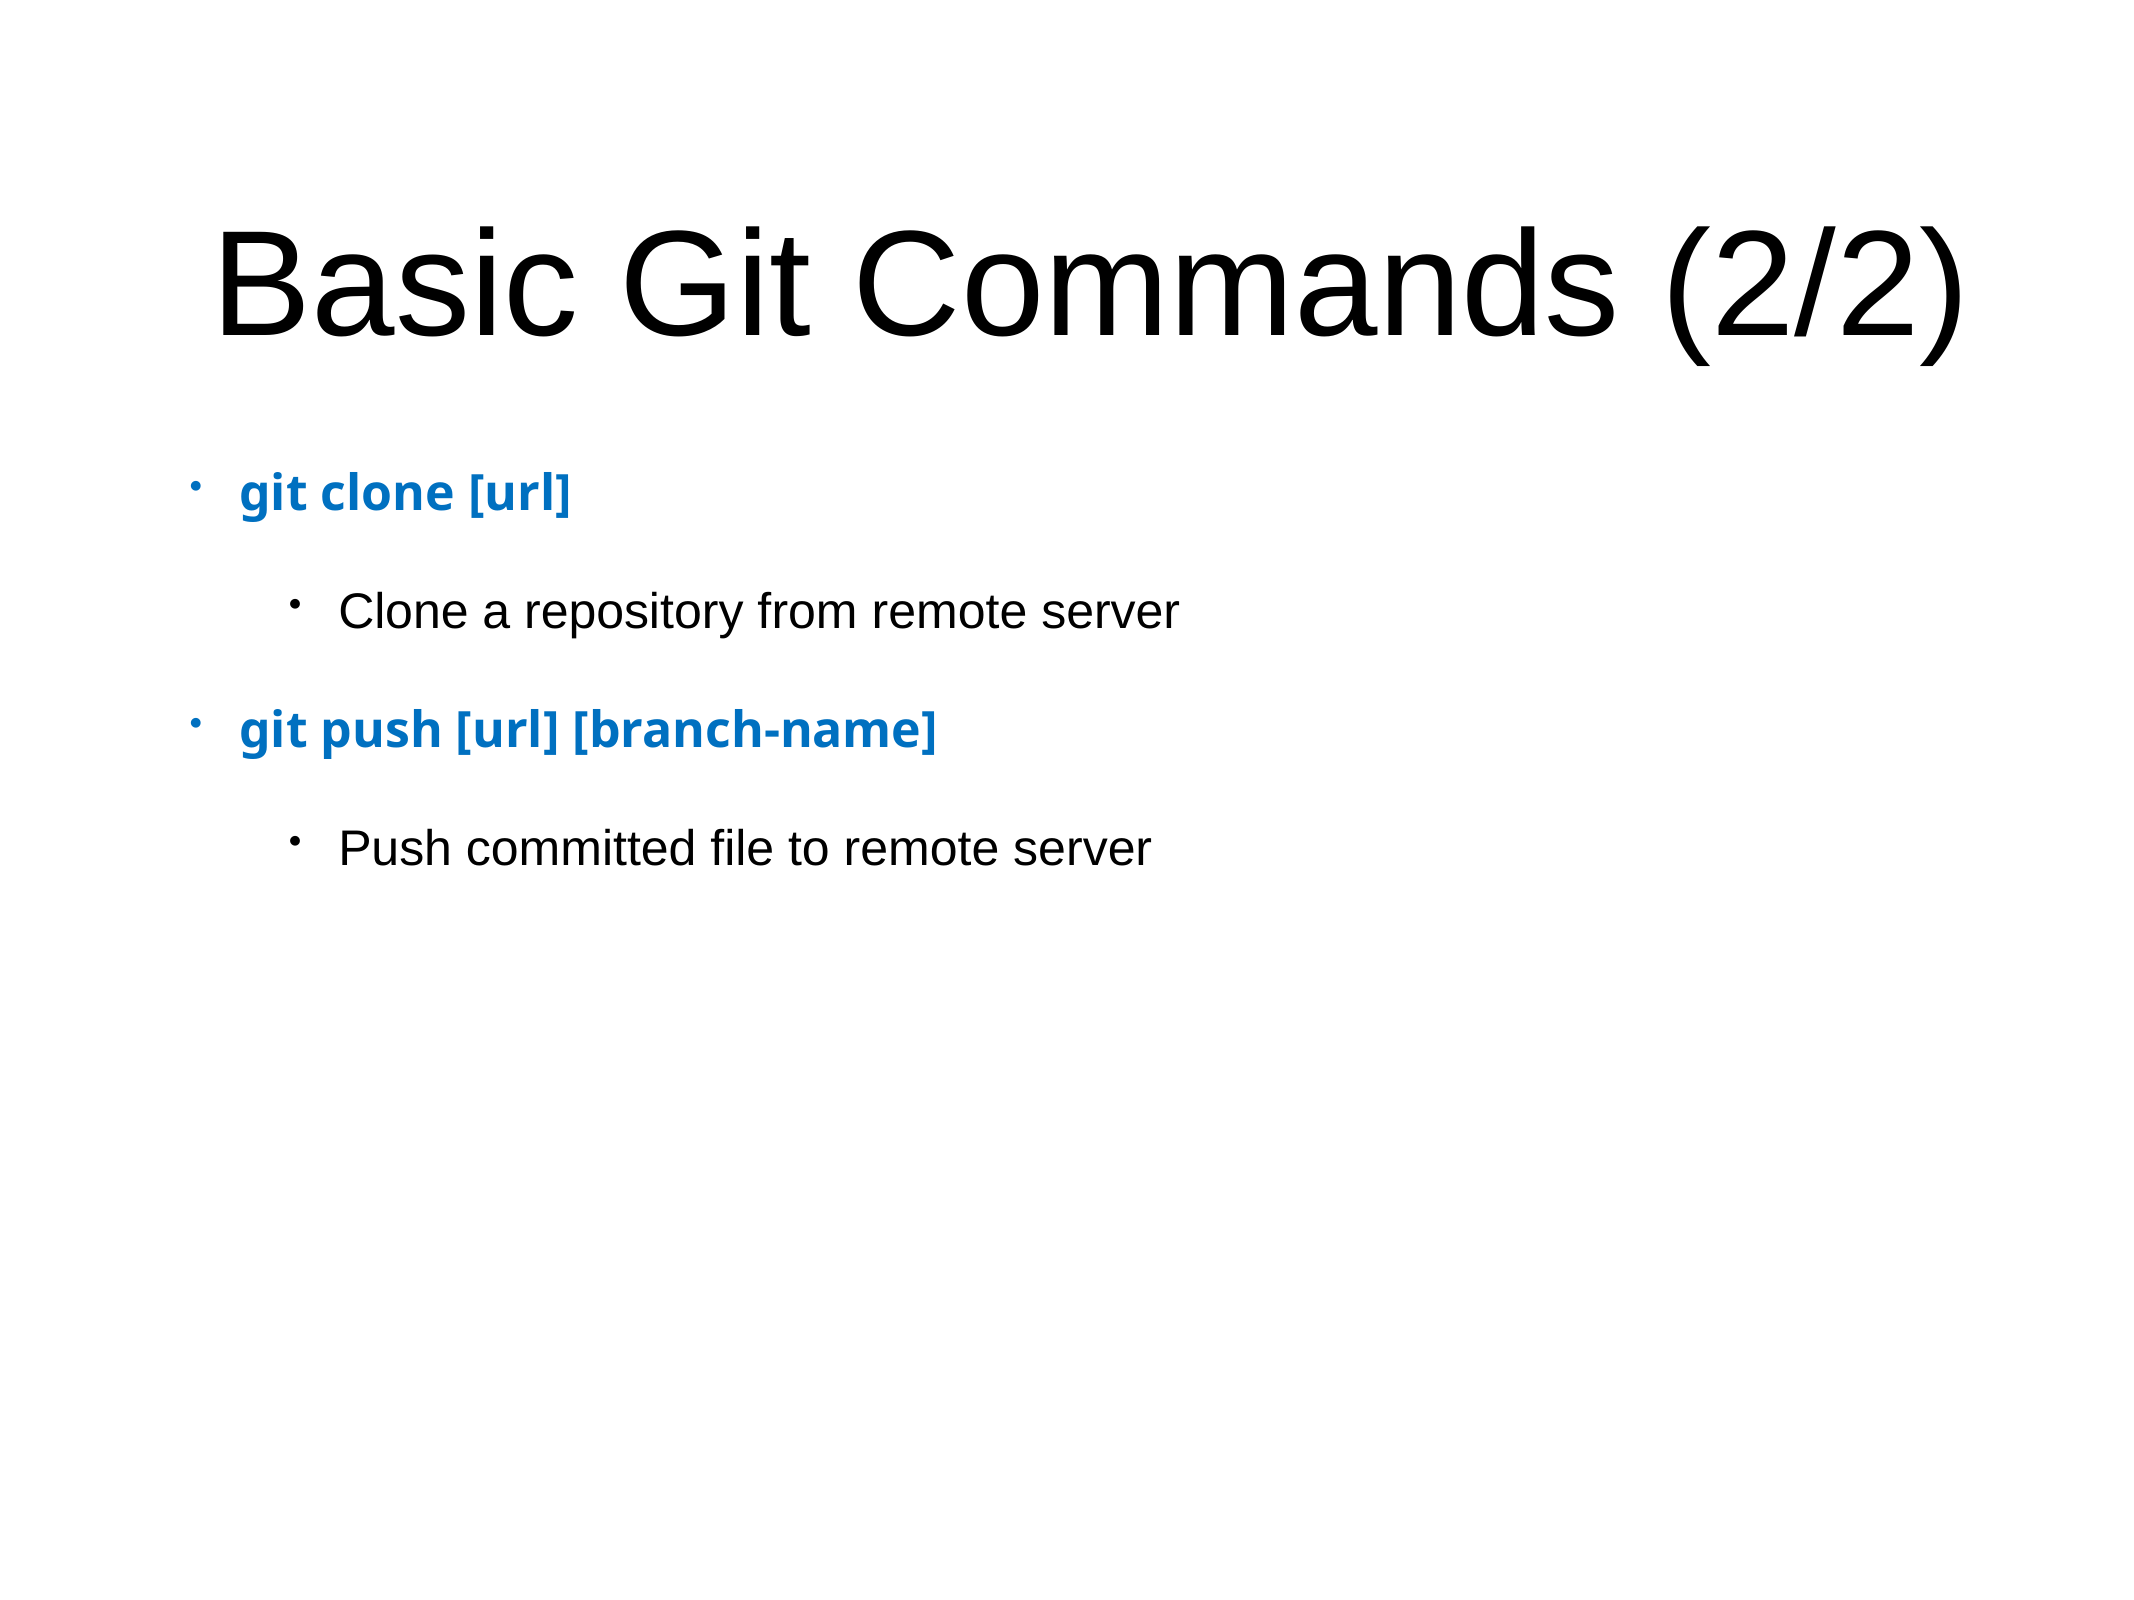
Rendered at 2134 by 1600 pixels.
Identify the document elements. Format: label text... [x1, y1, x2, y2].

text_box git clone [url] Clone a repository from remote server git push [url] [branch-name] Push committed file to remote server [181, 453, 2003, 1484]
text_box Basic Git Commands (2/2) [181, 97, 2003, 453]
